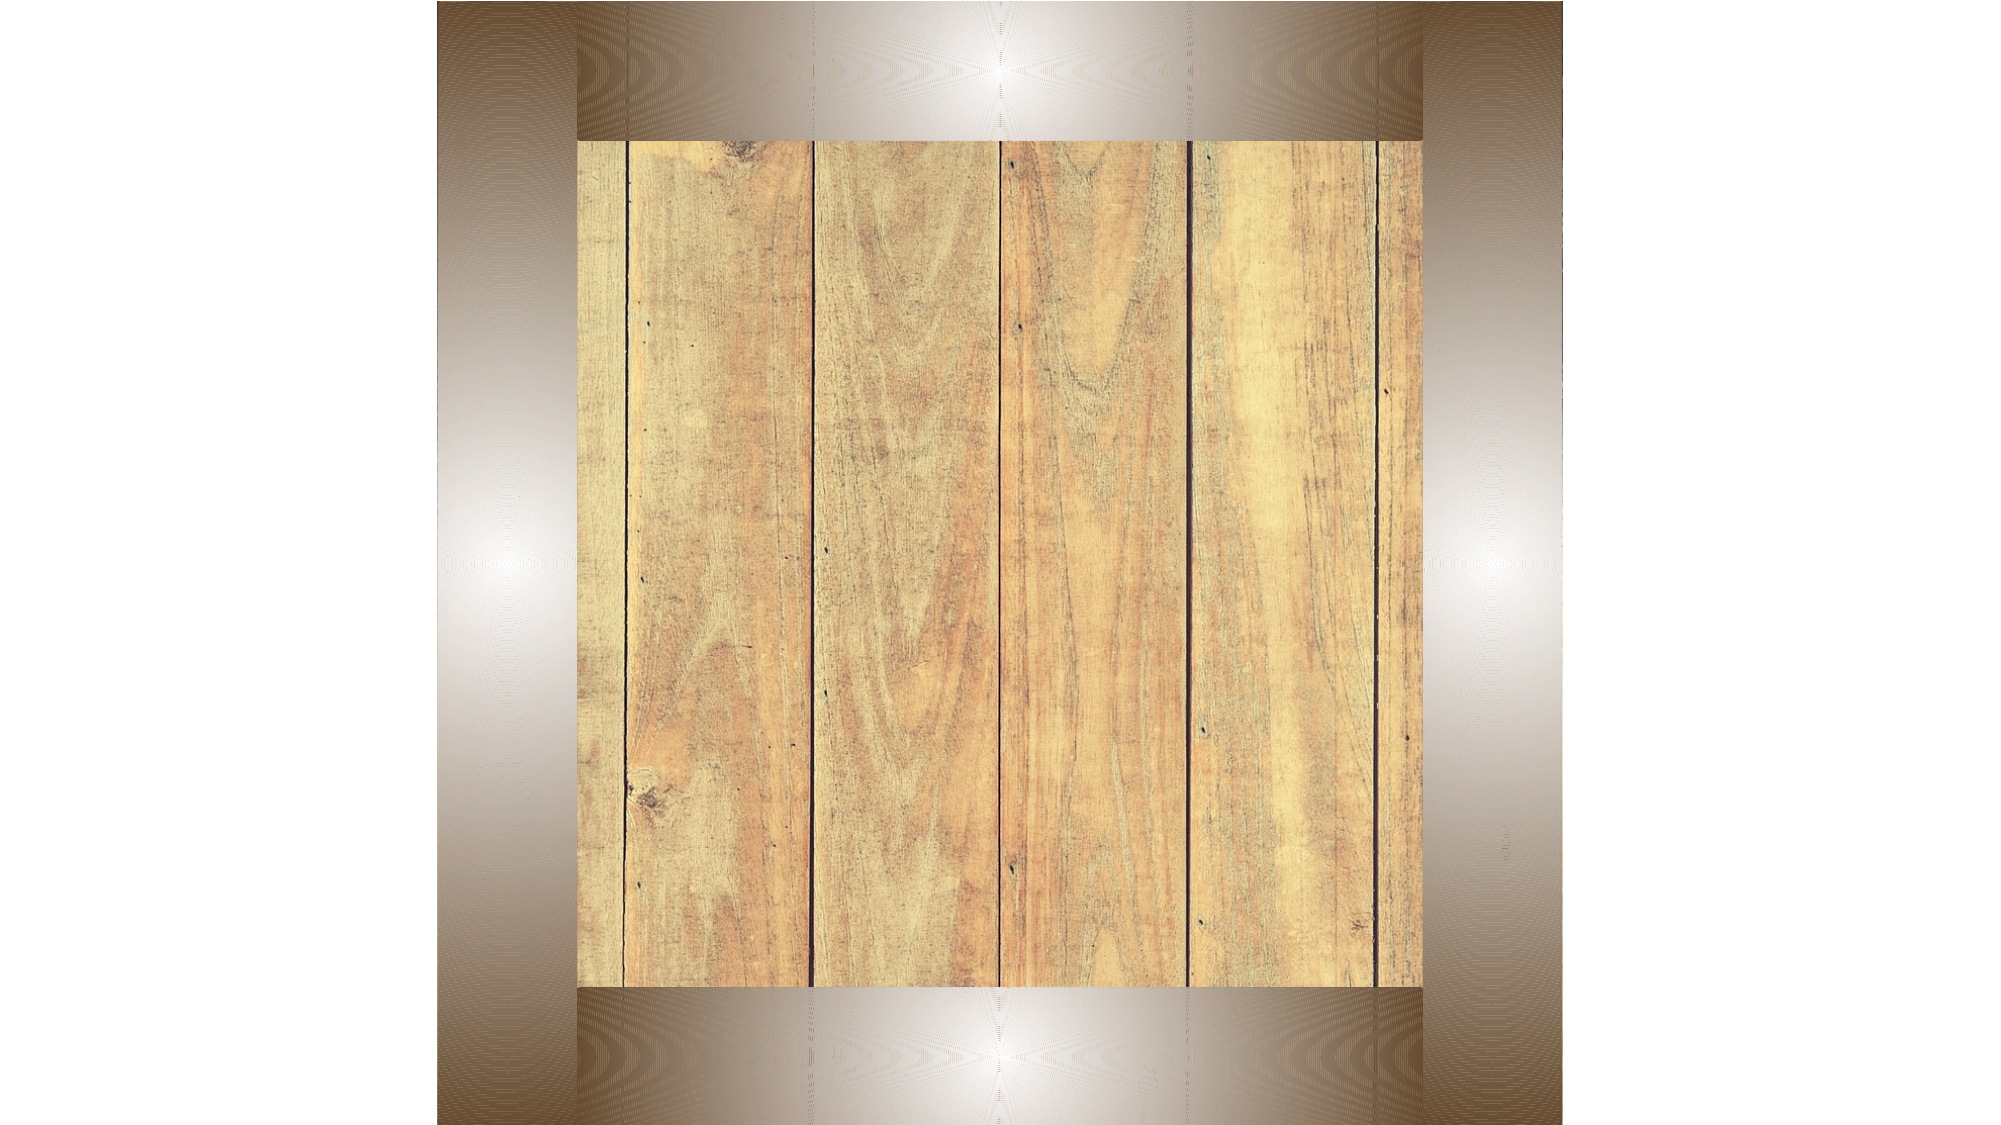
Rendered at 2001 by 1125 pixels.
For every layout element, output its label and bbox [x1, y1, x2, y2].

picture [436, 0, 1563, 1125]
